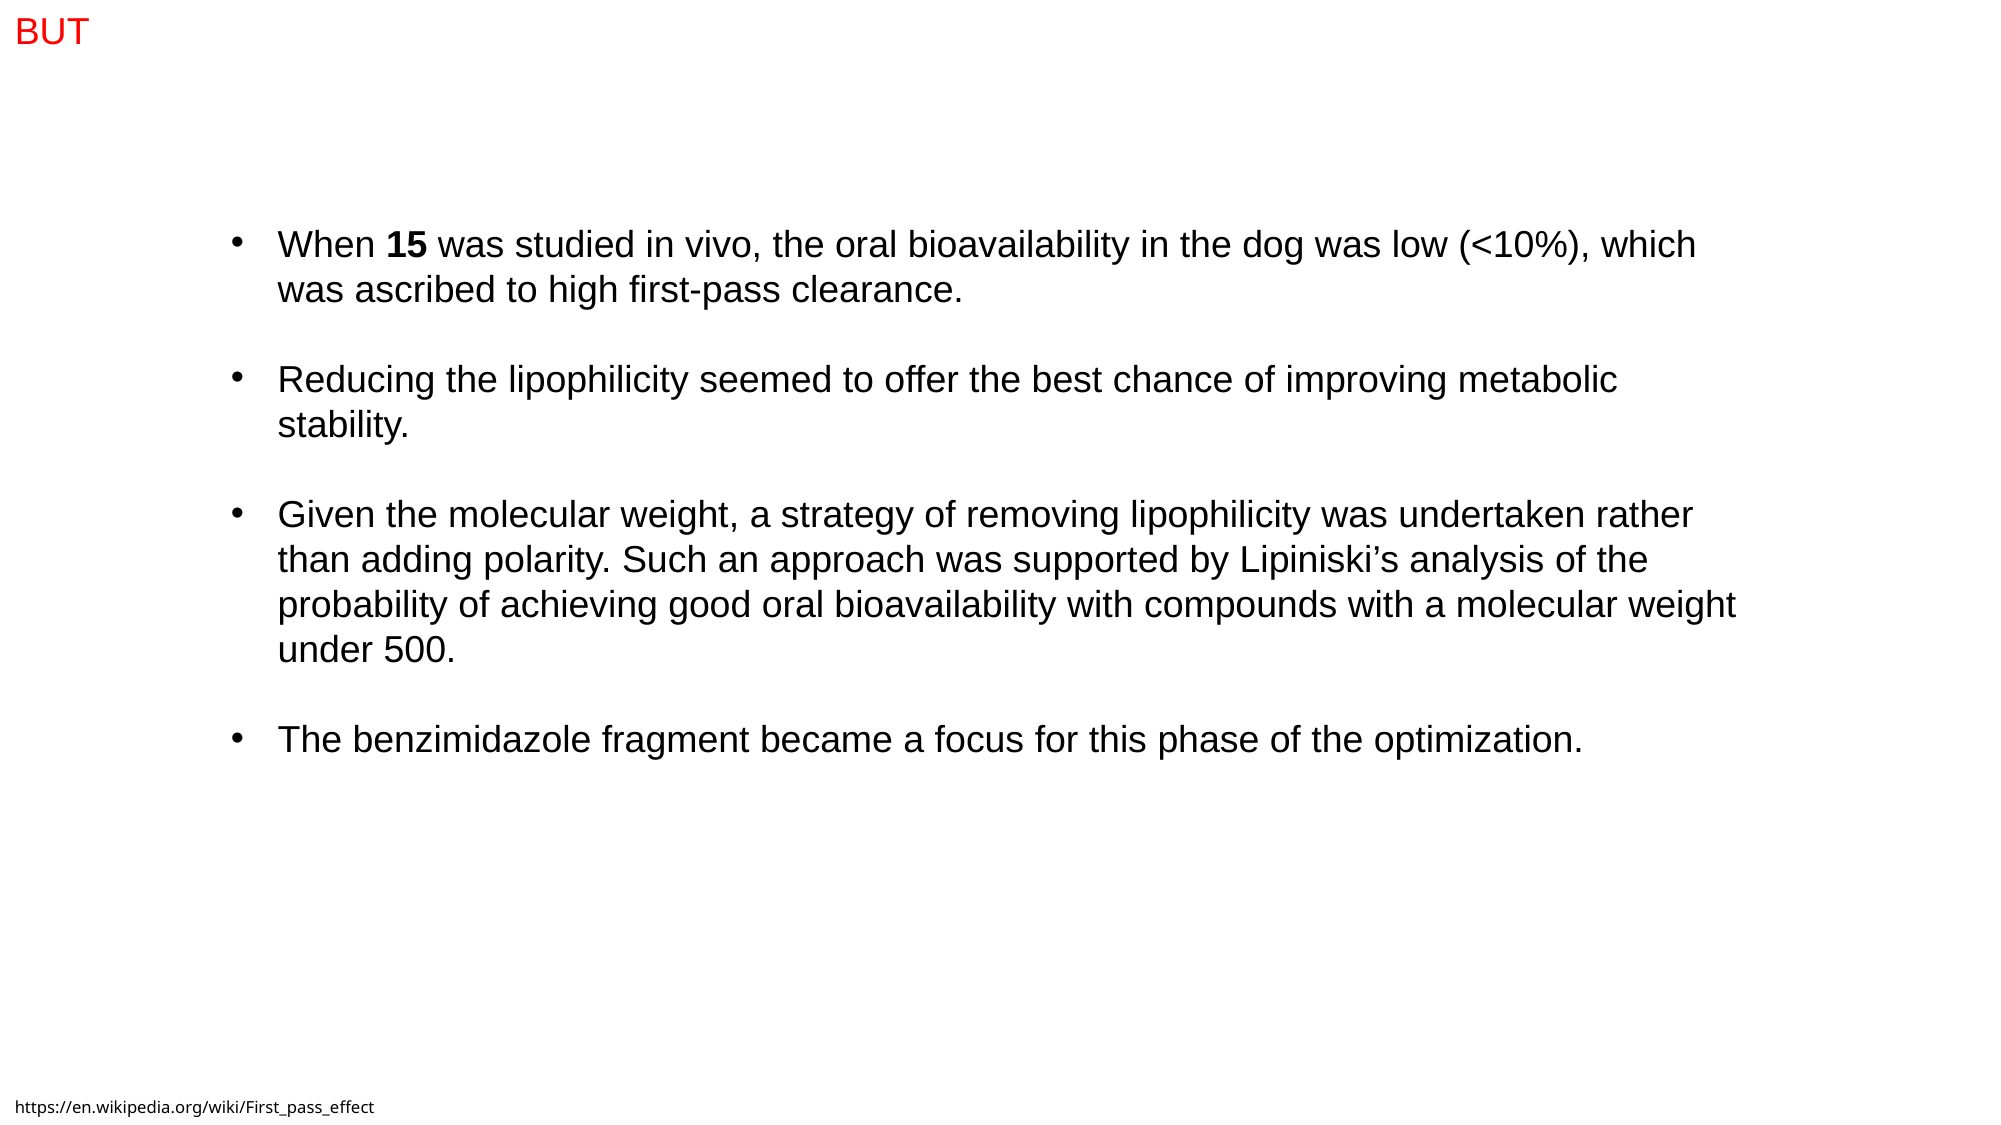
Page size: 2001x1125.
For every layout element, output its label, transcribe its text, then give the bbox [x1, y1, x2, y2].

text_box BUT [0, 0, 133, 60]
text_box https://en.wikipedia.org/wiki/First_pass_effect [0, 1089, 1000, 1125]
text_box When 15 was studied in vivo, the oral bioavailability in the dog was low (<10%), which was ascribed to high first-pass clearance. Reducing the lipophilicity seemed to offer the best chance of improving metabolic stability. Given the molecular weight, a strategy of removing lipophilicity was undertaken rather than adding polarity. Such an approach was supported by Lipiniski’s analysis of the probability of achieving good oral bioavailability with compounds with a molecular weight under 500. The benzimidazole fragment became a focus for this phase of the optimization. [216, 212, 1756, 767]
